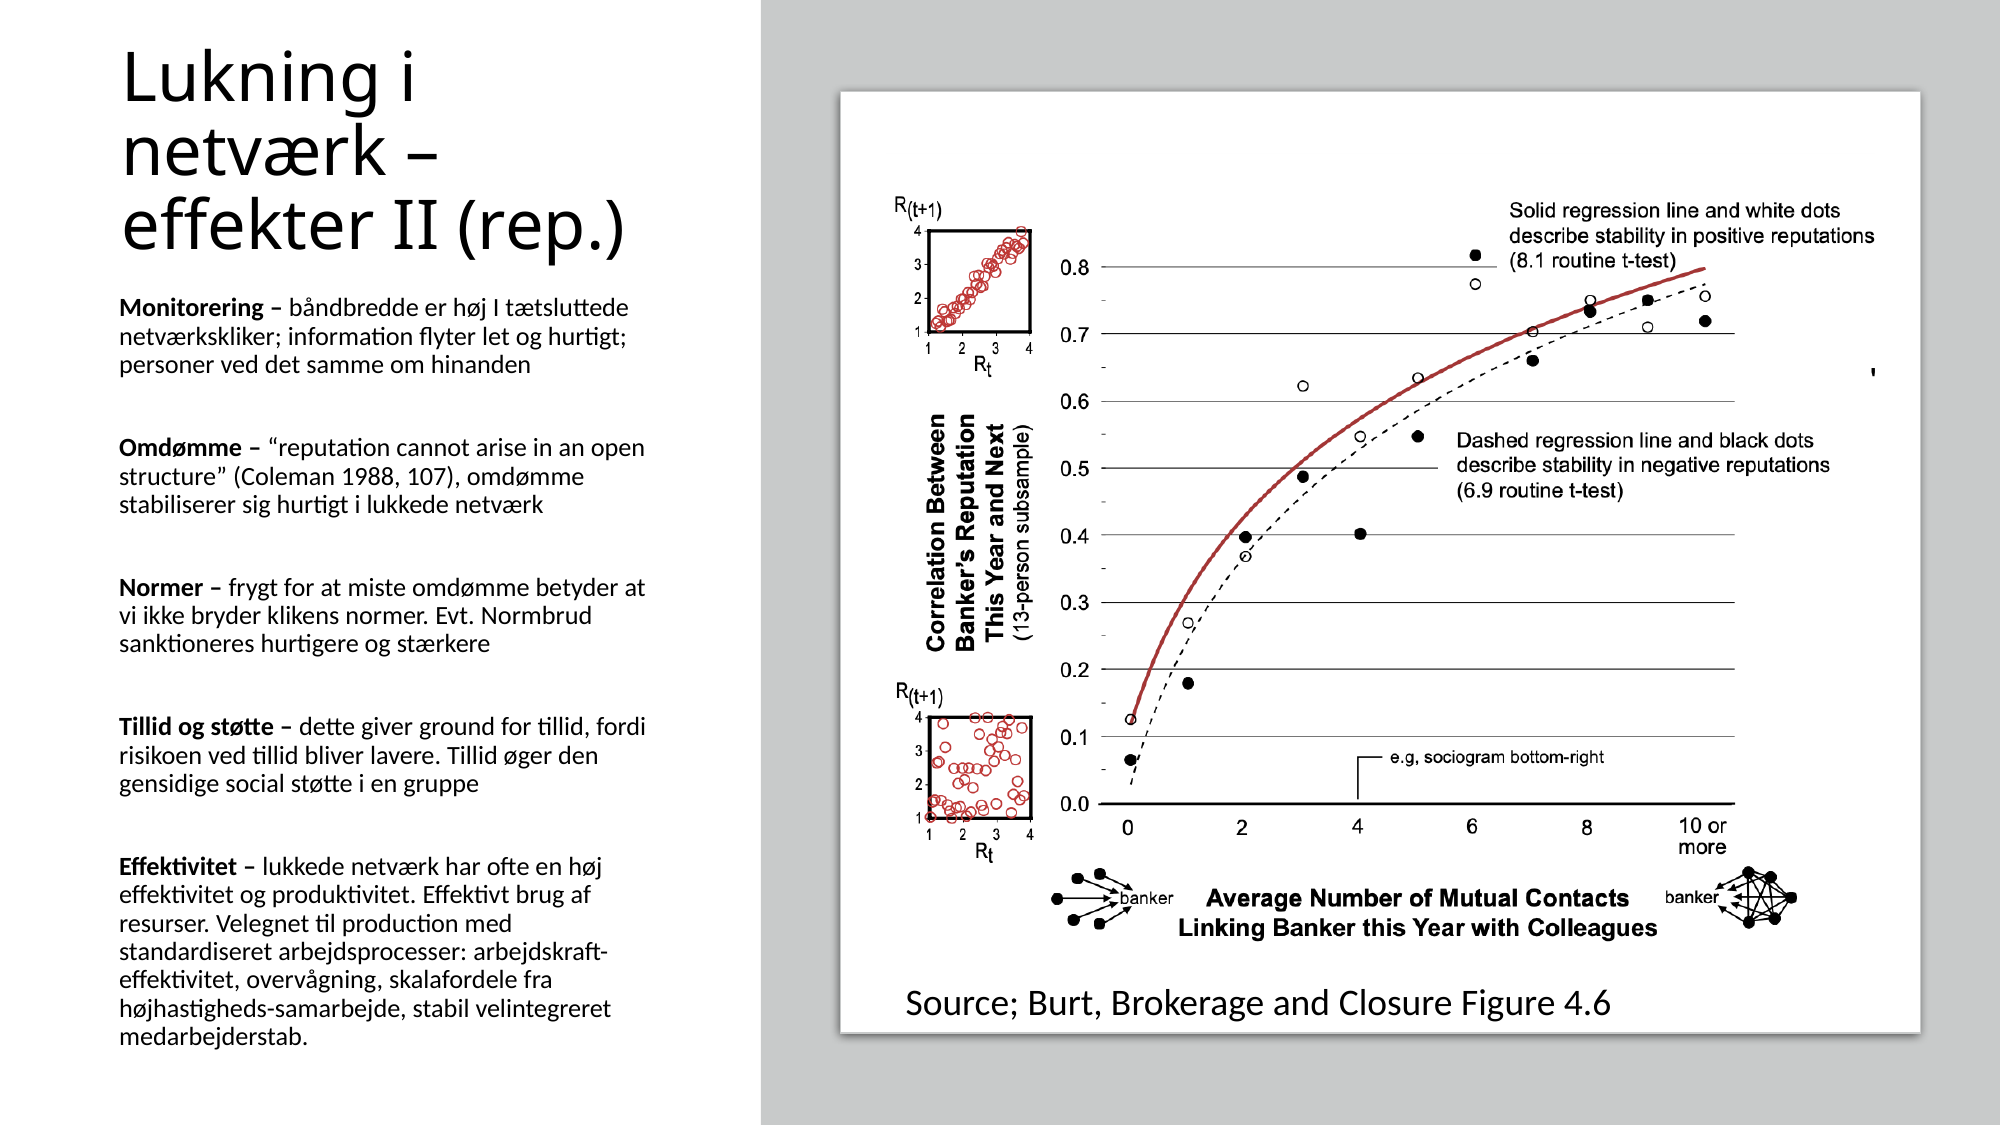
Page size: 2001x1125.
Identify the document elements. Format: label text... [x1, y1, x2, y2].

text_box Source; Burt, Brokerage and Closure Figure 4.6 [890, 971, 1628, 1031]
text_box [839, 90, 1922, 1034]
text_box [760, 0, 2000, 1125]
list Monitorering – båndbredde er høj I tætsluttede netværkskliker; information flyter let og hurtigt; personer ved det samme om hinanden Omdømme – “reputation cannot arise in an open structure” (Coleman 1988, 107), omdømme stabiliserer sig hurtigt i lukkede netværk Normer – frygt for at miste omdømme betyder at vi ikke bryder klikens normer. Evt. Normbrud sanktioneres hurtigere og stærkere Tillid og støtte – dette giver ground for tillid, fordi risikoen ved tillid bliver lavere. Tillid øger den gensidige social støtte i en gruppe Effektivitet – lukkede netværk har ofte en høj effektivitet og produktivitet. Effektivt brug af resurser. Velegnet til production med standardiseret arbejdsprocesser: arbejdskraft-effektivitet, overvågning, skalafordele fra højhastigheds-samarbejde, stabil velintegreret medarbejderstab. [104, 286, 680, 1071]
title Lukning i netværk – effekter II (rep.) [106, 20, 682, 287]
picture [886, 153, 1875, 971]
